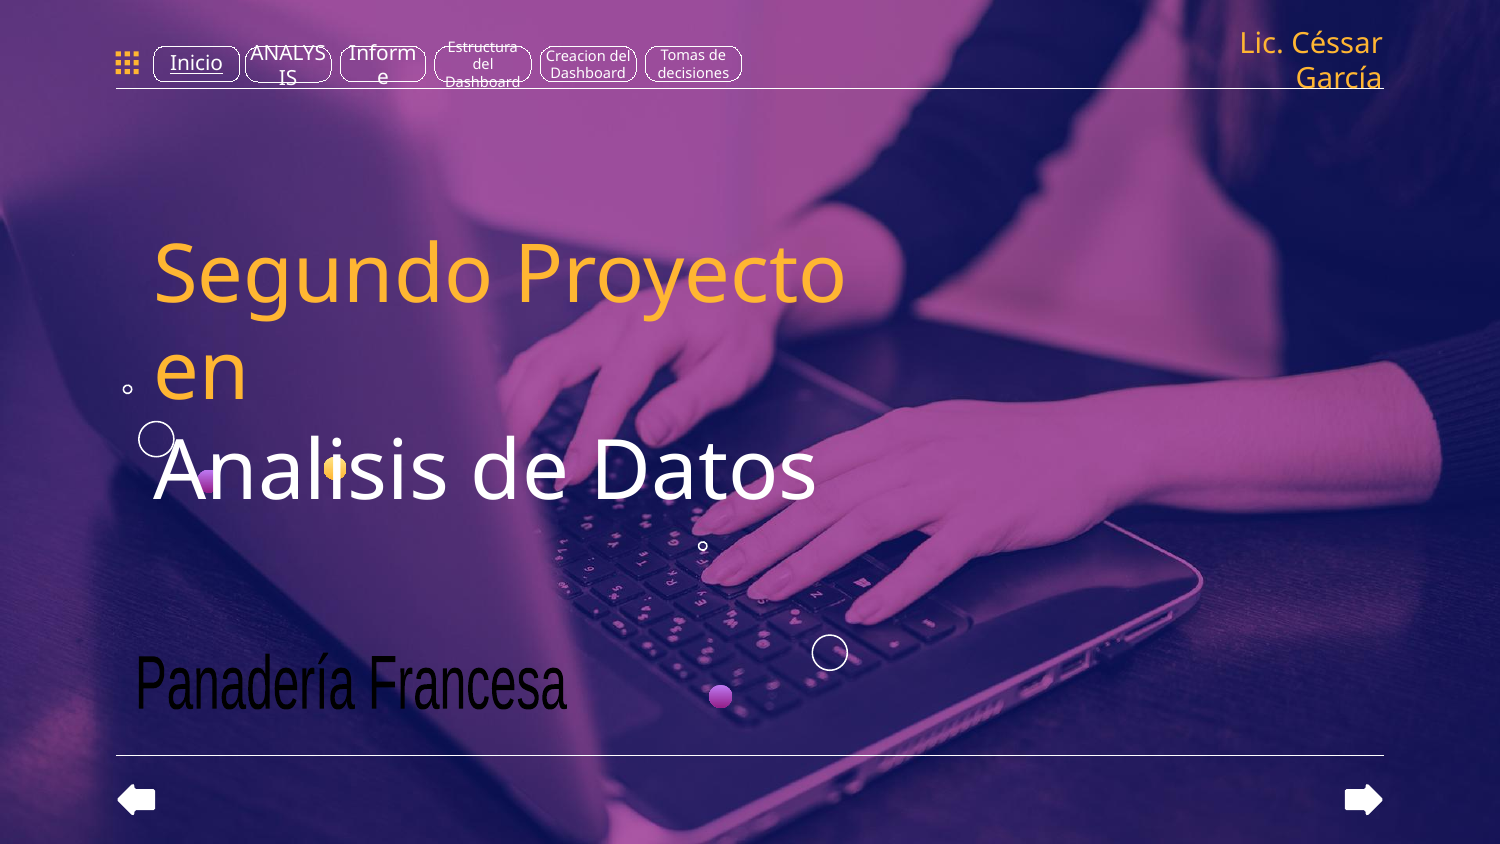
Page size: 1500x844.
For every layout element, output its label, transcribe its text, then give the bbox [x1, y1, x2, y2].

text_box [709, 684, 733, 708]
picture [0, 0, 1500, 844]
text_box [117, 784, 156, 816]
text_box Lic. Céssar García [1158, 34, 1383, 85]
text_box [1344, 784, 1383, 816]
text_box Segundo Proyecto en Analisis de Datos [138, 213, 889, 524]
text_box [109, 45, 742, 83]
